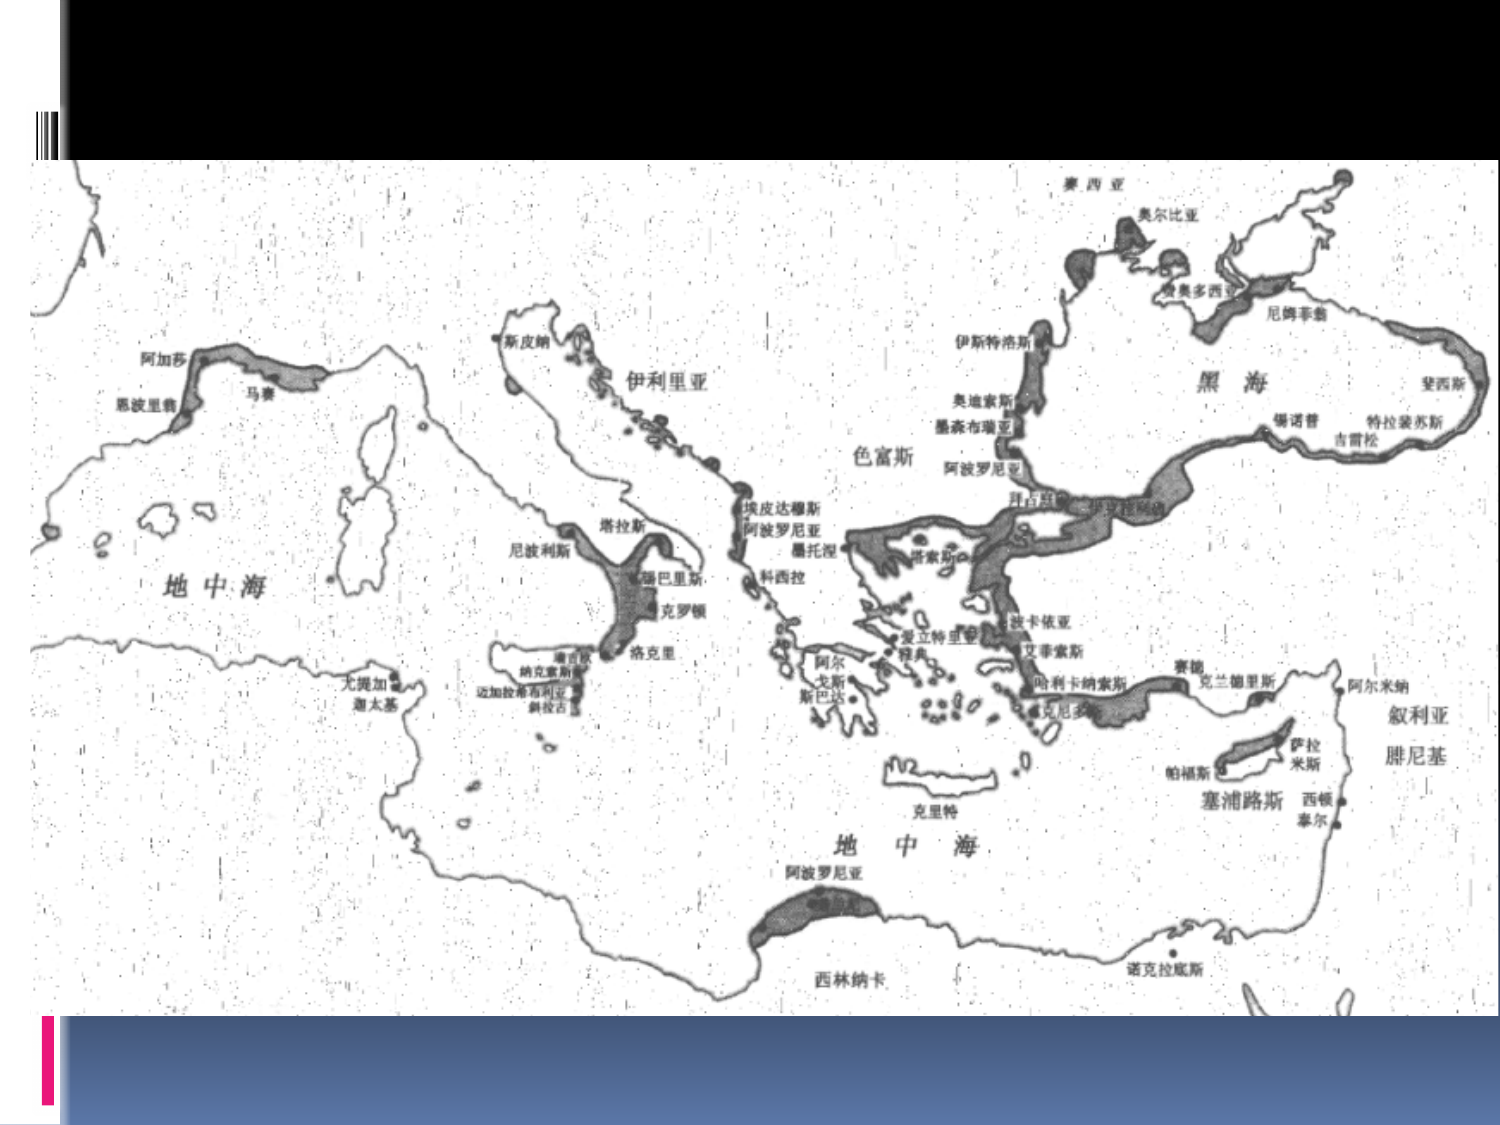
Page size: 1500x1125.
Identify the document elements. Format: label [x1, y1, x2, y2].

picture [336, 0, 1193, 1125]
